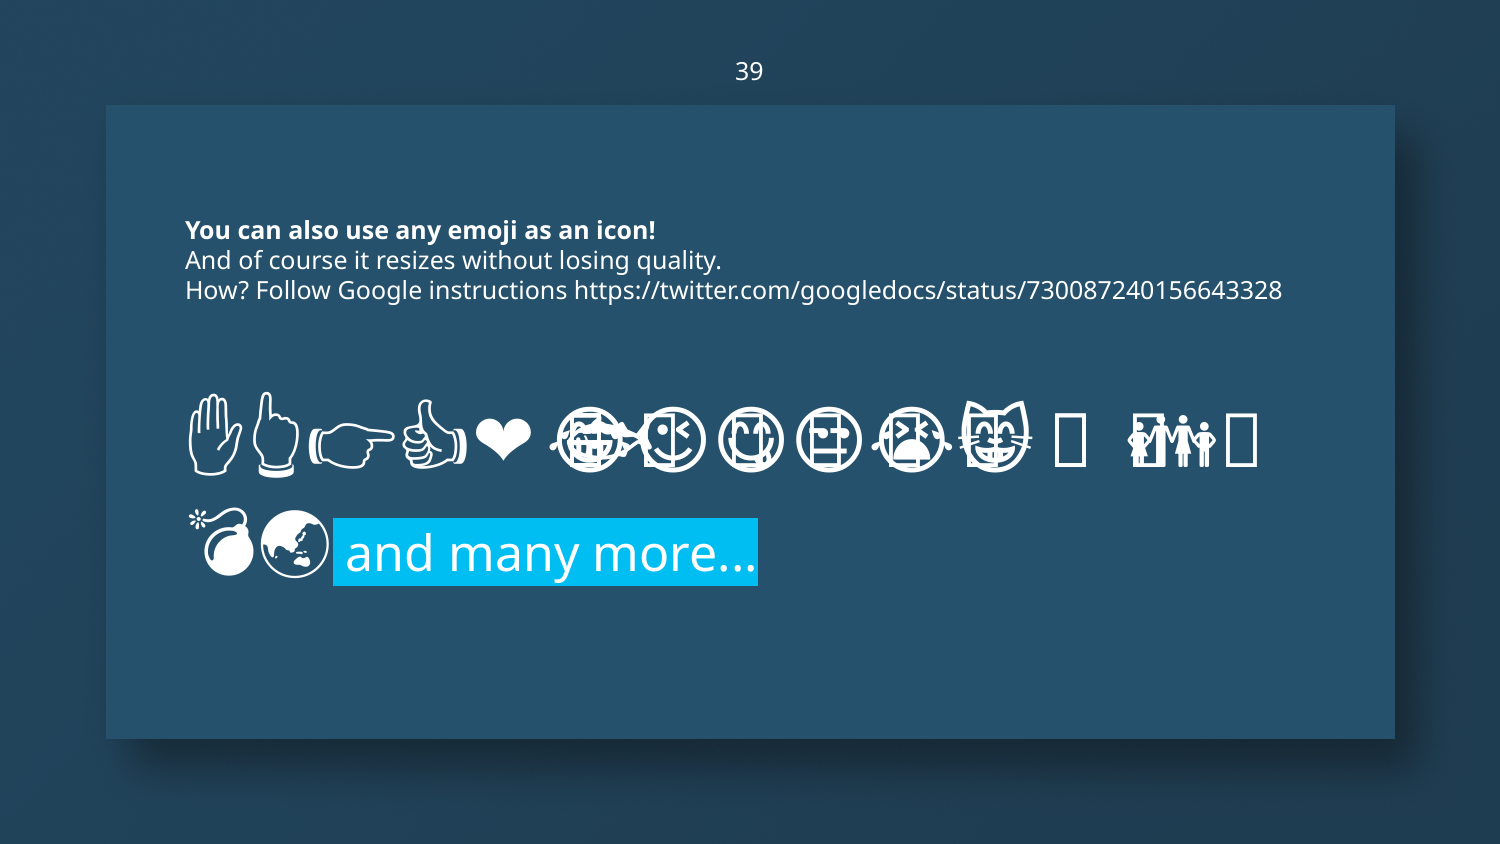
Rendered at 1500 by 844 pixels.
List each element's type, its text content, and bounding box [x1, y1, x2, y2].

slide_number ‹#› [104, 0, 1395, 105]
picture [0, 0, 1500, 844]
text_box You can also use any emoji as an icon! And of course it resizes without losing quality. How? Follow Google instructions https://twitter.com/googledocs/status/730087240156643328 [170, 199, 1349, 343]
text_box ✋👆👉👍👤👦👧👨👩👪💃🏃💑❤😂😉😋😒😭👶😸🐟🍒🍔💣📌📖🔨🎃🎈🎨🏈🏰🌏🔌🔑 and many more... [170, 364, 1372, 787]
